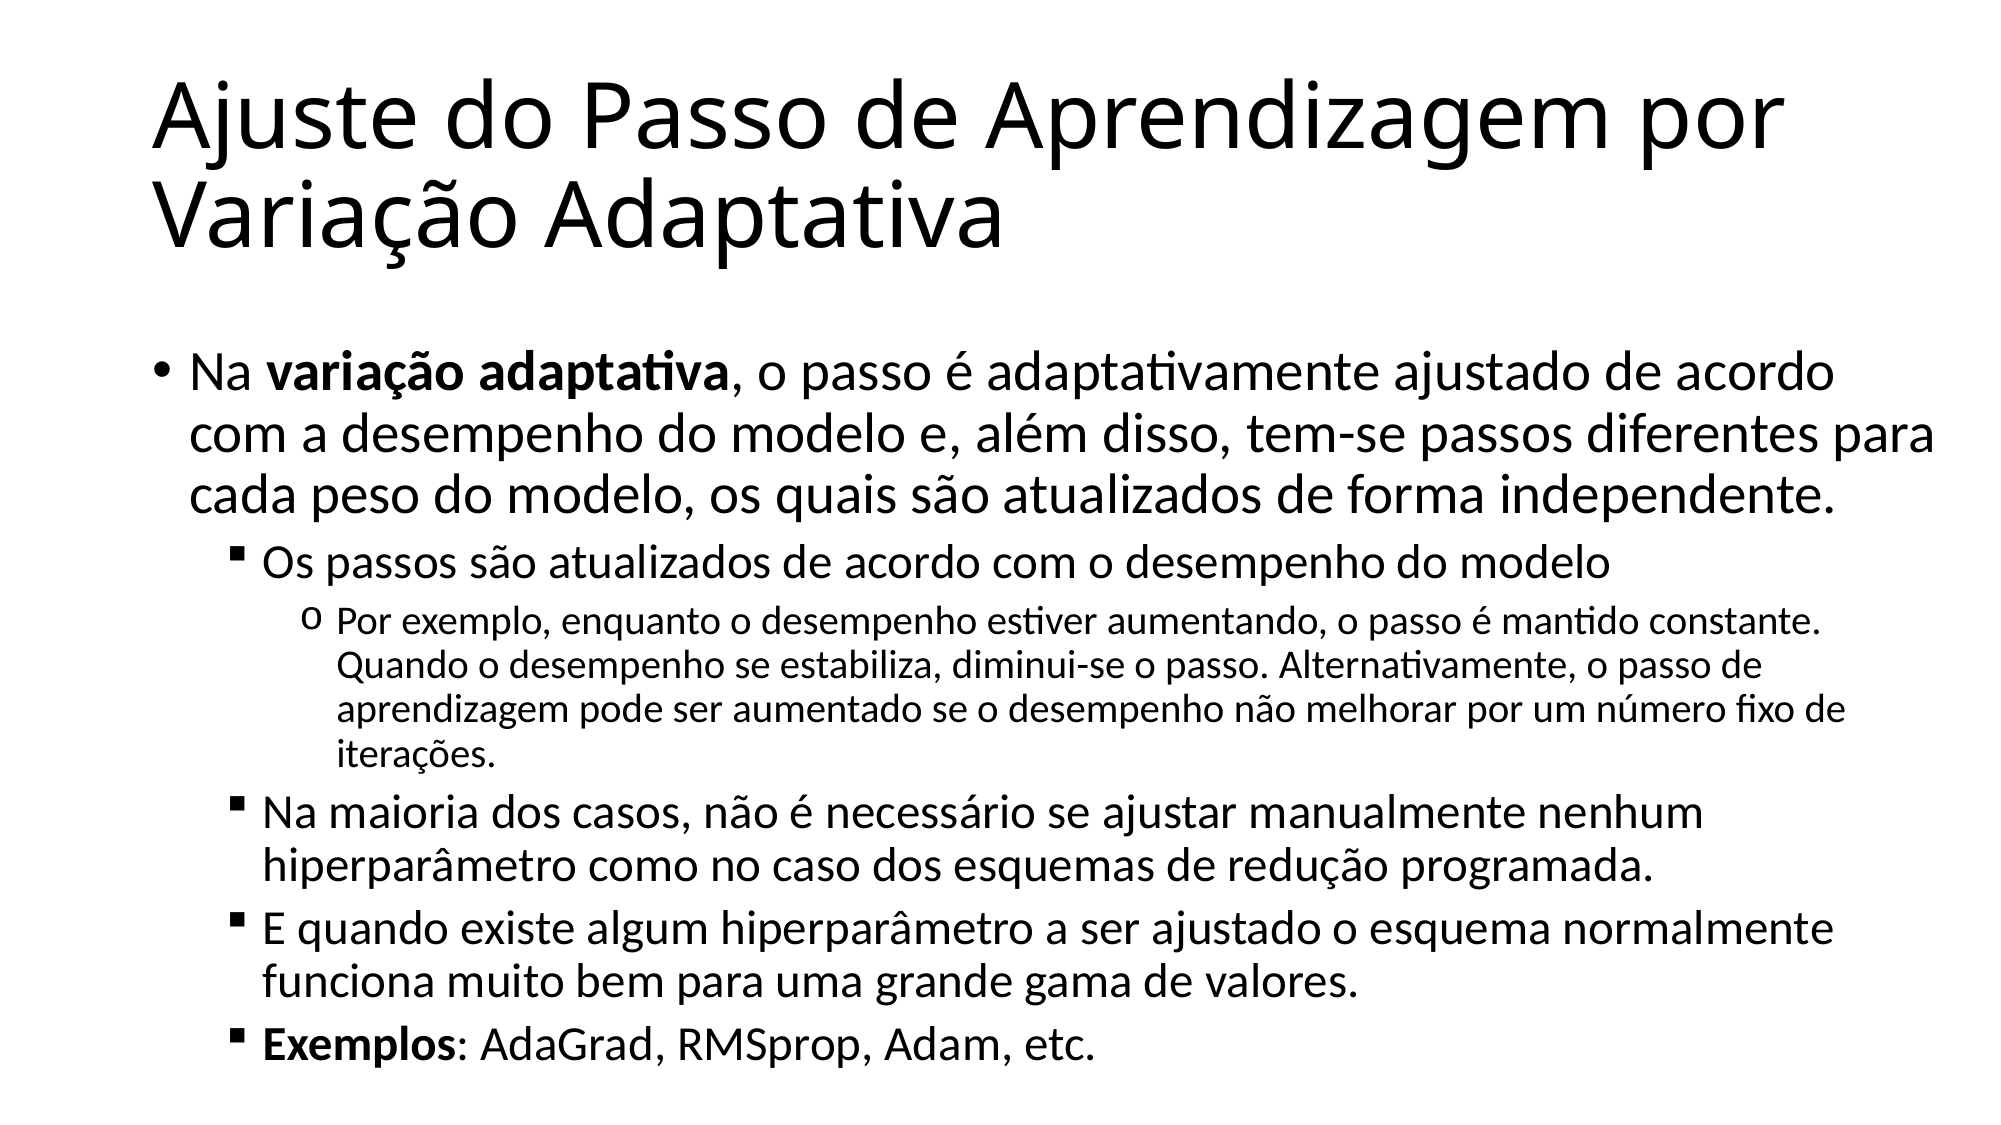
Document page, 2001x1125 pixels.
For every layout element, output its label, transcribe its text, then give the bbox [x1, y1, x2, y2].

list Na variação adaptativa, o passo é adaptativamente ajustado de acordo com a desempenho do modelo e, além disso, tem-se passos diferentes para cada peso do modelo, os quais são atualizados de forma independente. Os passos são atualizados de acordo com o desempenho do modelo Por exemplo, enquanto o desempenho estiver aumentando, o passo é mantido constante. Quando o desempenho se estabiliza, diminui-se o passo. Alternativamente, o passo de aprendizagem pode ser aumentado se o desempenho não melhorar por um número fixo de iterações. Na maioria dos casos, não é necessário se ajustar manualmente nenhum hiperparâmetro como no caso dos esquemas de redução programada. E quando existe algum hiperparâmetro a ser ajustado o esquema normalmente funciona muito bem para uma grande gama de valores. Exemplos: AdaGrad, RMSprop, Adam, etc. [137, 333, 1964, 1125]
title Ajuste do Passo de Aprendizagem por Variação Adaptativa [137, 59, 1964, 278]
